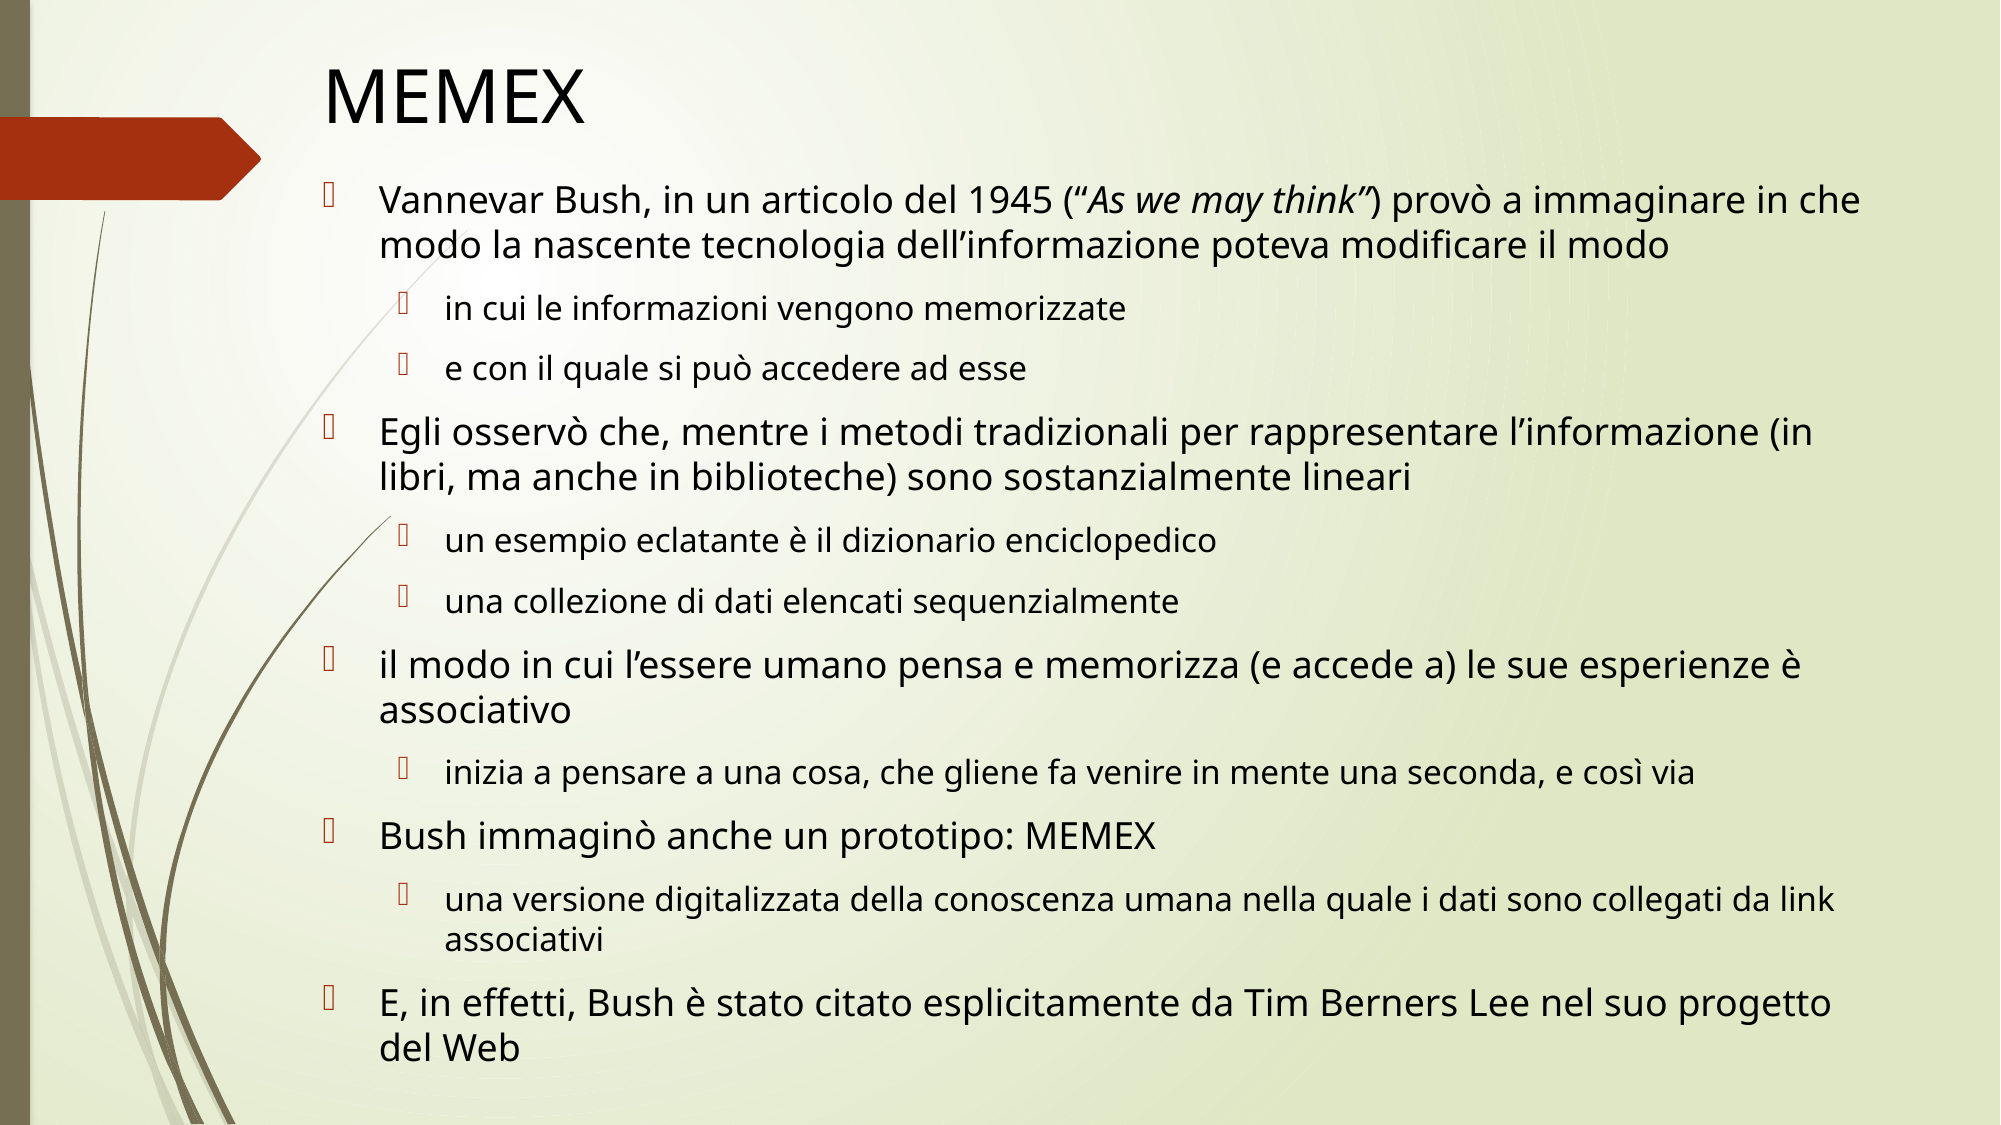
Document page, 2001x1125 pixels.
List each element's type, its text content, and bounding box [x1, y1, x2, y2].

list Vannevar Bush, in un articolo del 1945 (“As we may think”) provò a immaginare in che modo la nascente tecnologia dell’informazione poteva modificare il modo in cui le informazioni vengono memorizzate e con il quale si può accedere ad esse Egli osservò che, mentre i metodi tradizionali per rappresentare l’informazione (in libri, ma anche in biblioteche) sono sostanzialmente lineari un esempio eclatante è il dizionario enciclopedico una collezione di dati elencati sequenzialmente il modo in cui l’essere umano pensa e memorizza (e accede a) le sue esperienze è associativo inizia a pensare a una cosa, che gliene fa venire in mente una seconda, e così via Bush immaginò anche un prototipo: MEMEX una versione digitalizzata della conoscenza umana nella quale i dati sono collegati da link associativi E, in effetti, Bush è stato citato esplicitamente da Tim Berners Lee nel suo progetto del Web [307, 127, 1883, 1125]
title MEMEX [307, 40, 1770, 127]
